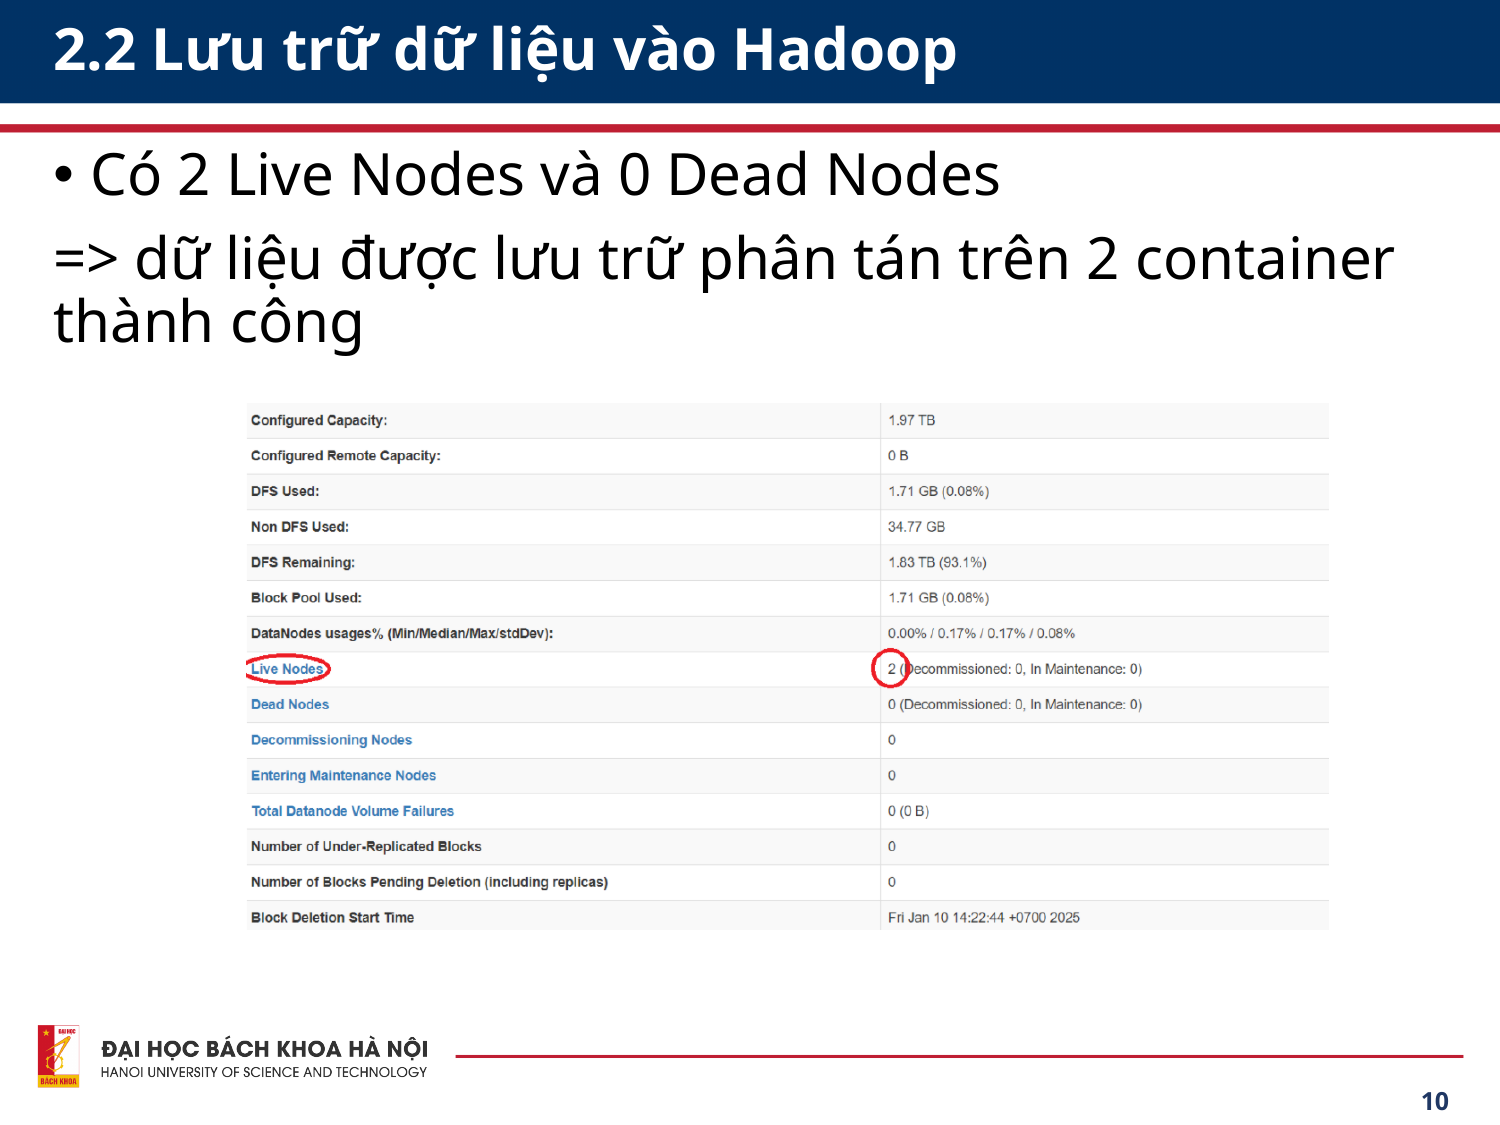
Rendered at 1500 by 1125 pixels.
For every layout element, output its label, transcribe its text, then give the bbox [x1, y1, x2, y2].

picture [0, 0, 1500, 1125]
title 2.2 Lưu trữ dữ liệu vào Hadoop [38, 12, 1462, 87]
slide_number 10 [1126, 1078, 1464, 1125]
list Có 2 Live Nodes và 0 Dead Nodes => dữ liệu được lưu trữ phân tán trên 2 container thành công [38, 138, 1462, 1008]
